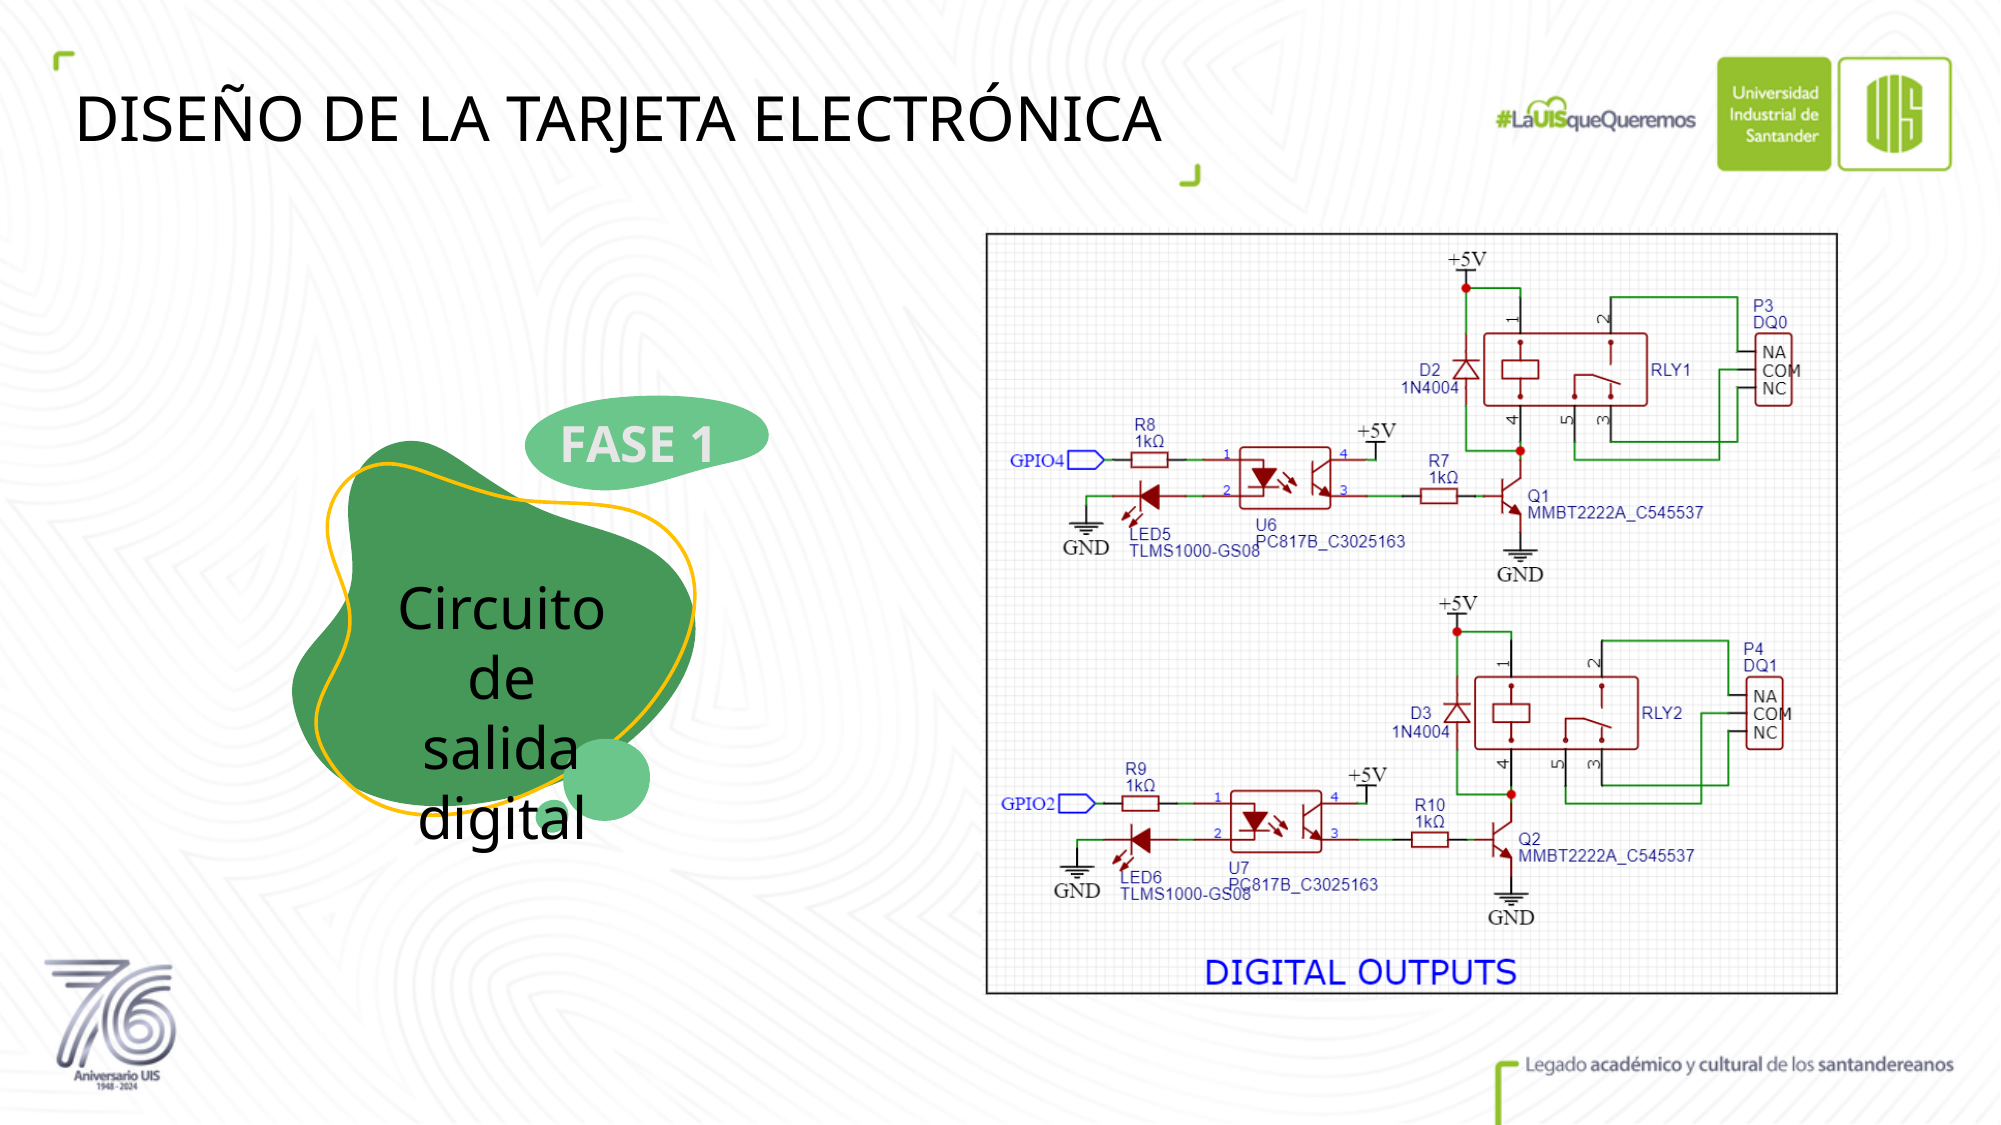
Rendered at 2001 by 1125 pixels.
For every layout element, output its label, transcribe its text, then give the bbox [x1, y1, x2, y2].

text_box [360, 440, 517, 497]
picture [0, 0, 2001, 1125]
text_box [314, 461, 697, 817]
text_box FASE 1 [524, 395, 769, 491]
text_box Circuito de salida digital [368, 556, 637, 707]
text_box [318, 466, 692, 807]
text_box [292, 601, 348, 779]
text_box [563, 738, 650, 821]
title DISEÑO DE LA TARJETA ELECTRÓNICA [59, 59, 1197, 184]
text_box [619, 619, 696, 743]
text_box [535, 799, 569, 833]
